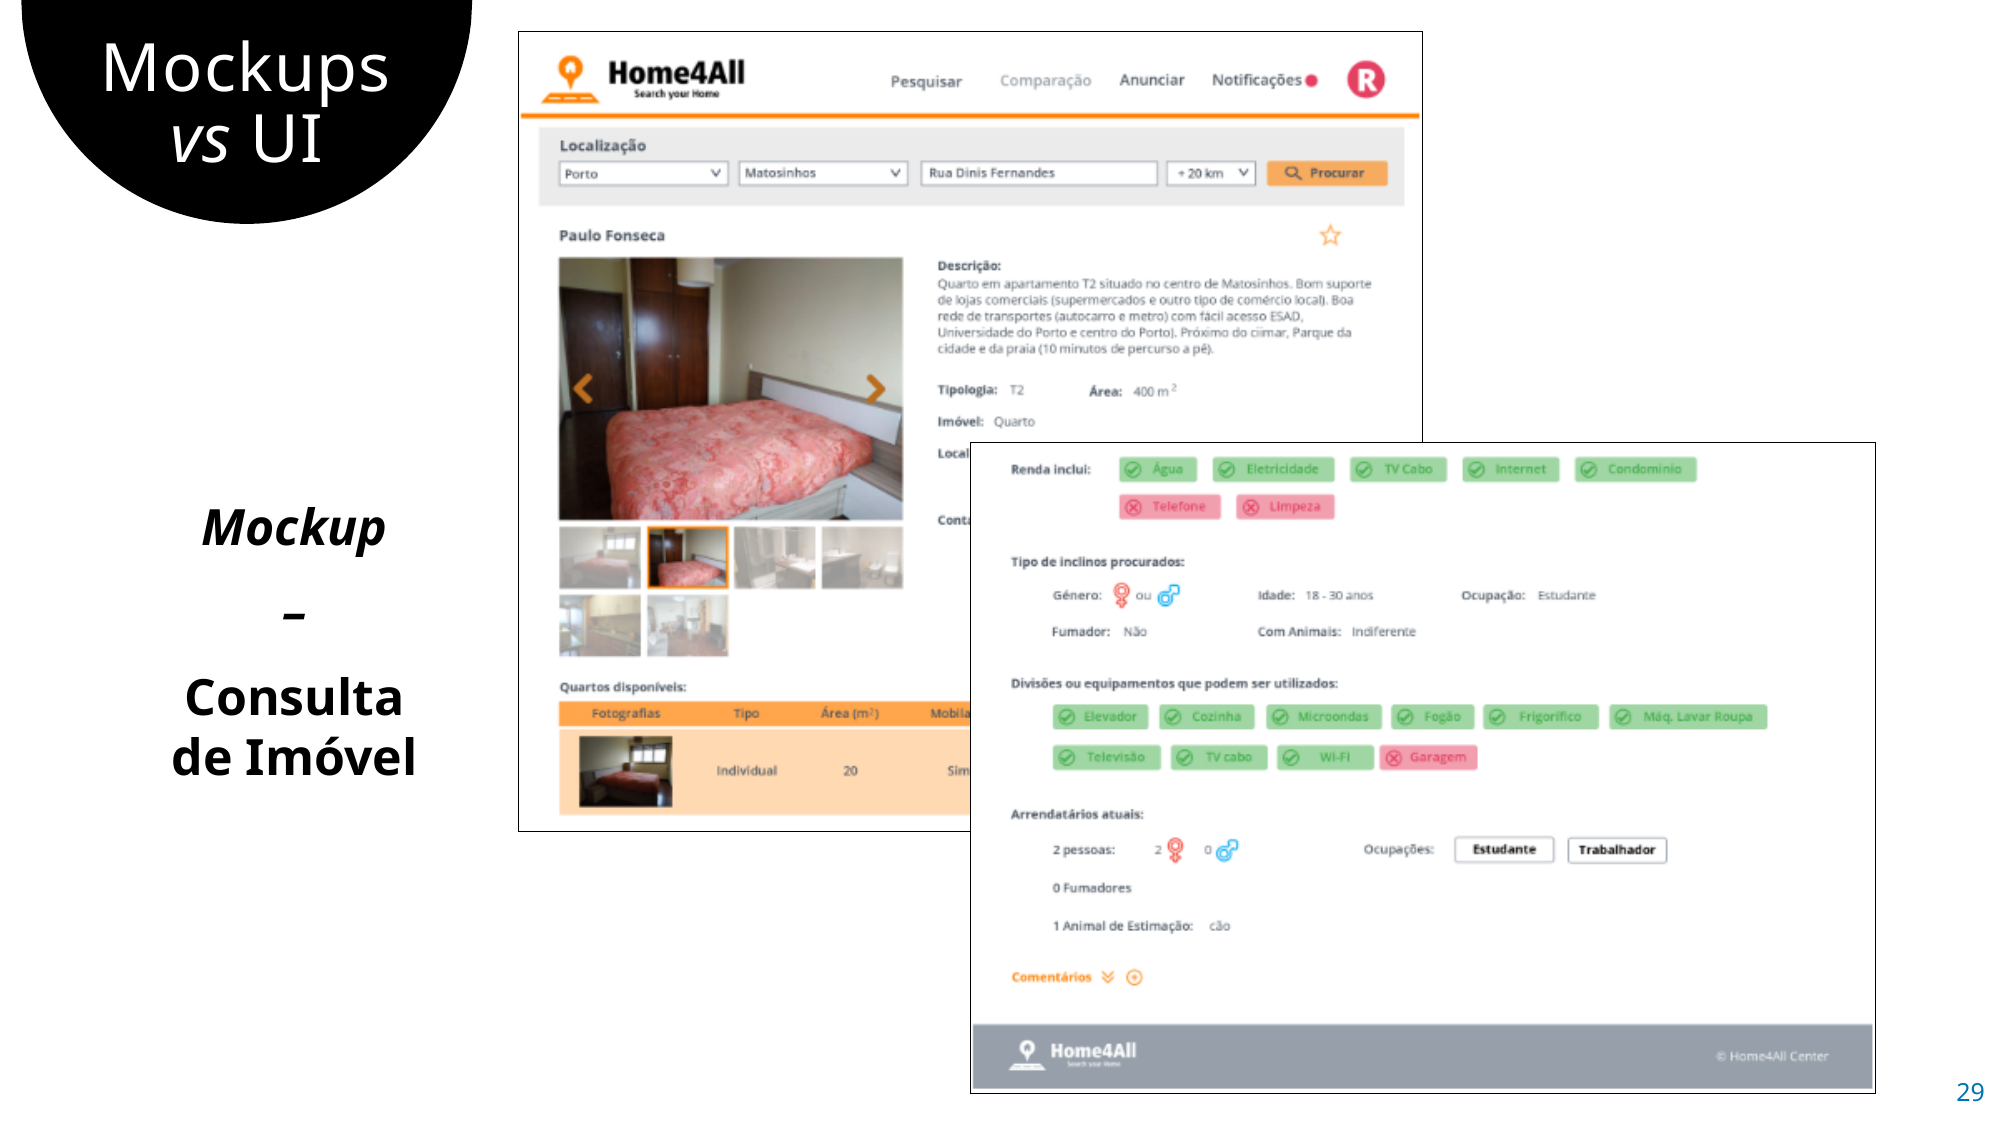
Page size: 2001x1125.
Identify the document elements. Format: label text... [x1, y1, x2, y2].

slide_number 29 [1914, 1063, 2000, 1124]
title Mockups vs UI [51, 26, 442, 187]
picture [518, 31, 1876, 1094]
text_box Mockup – Consulta de Imóvel [147, 488, 442, 794]
